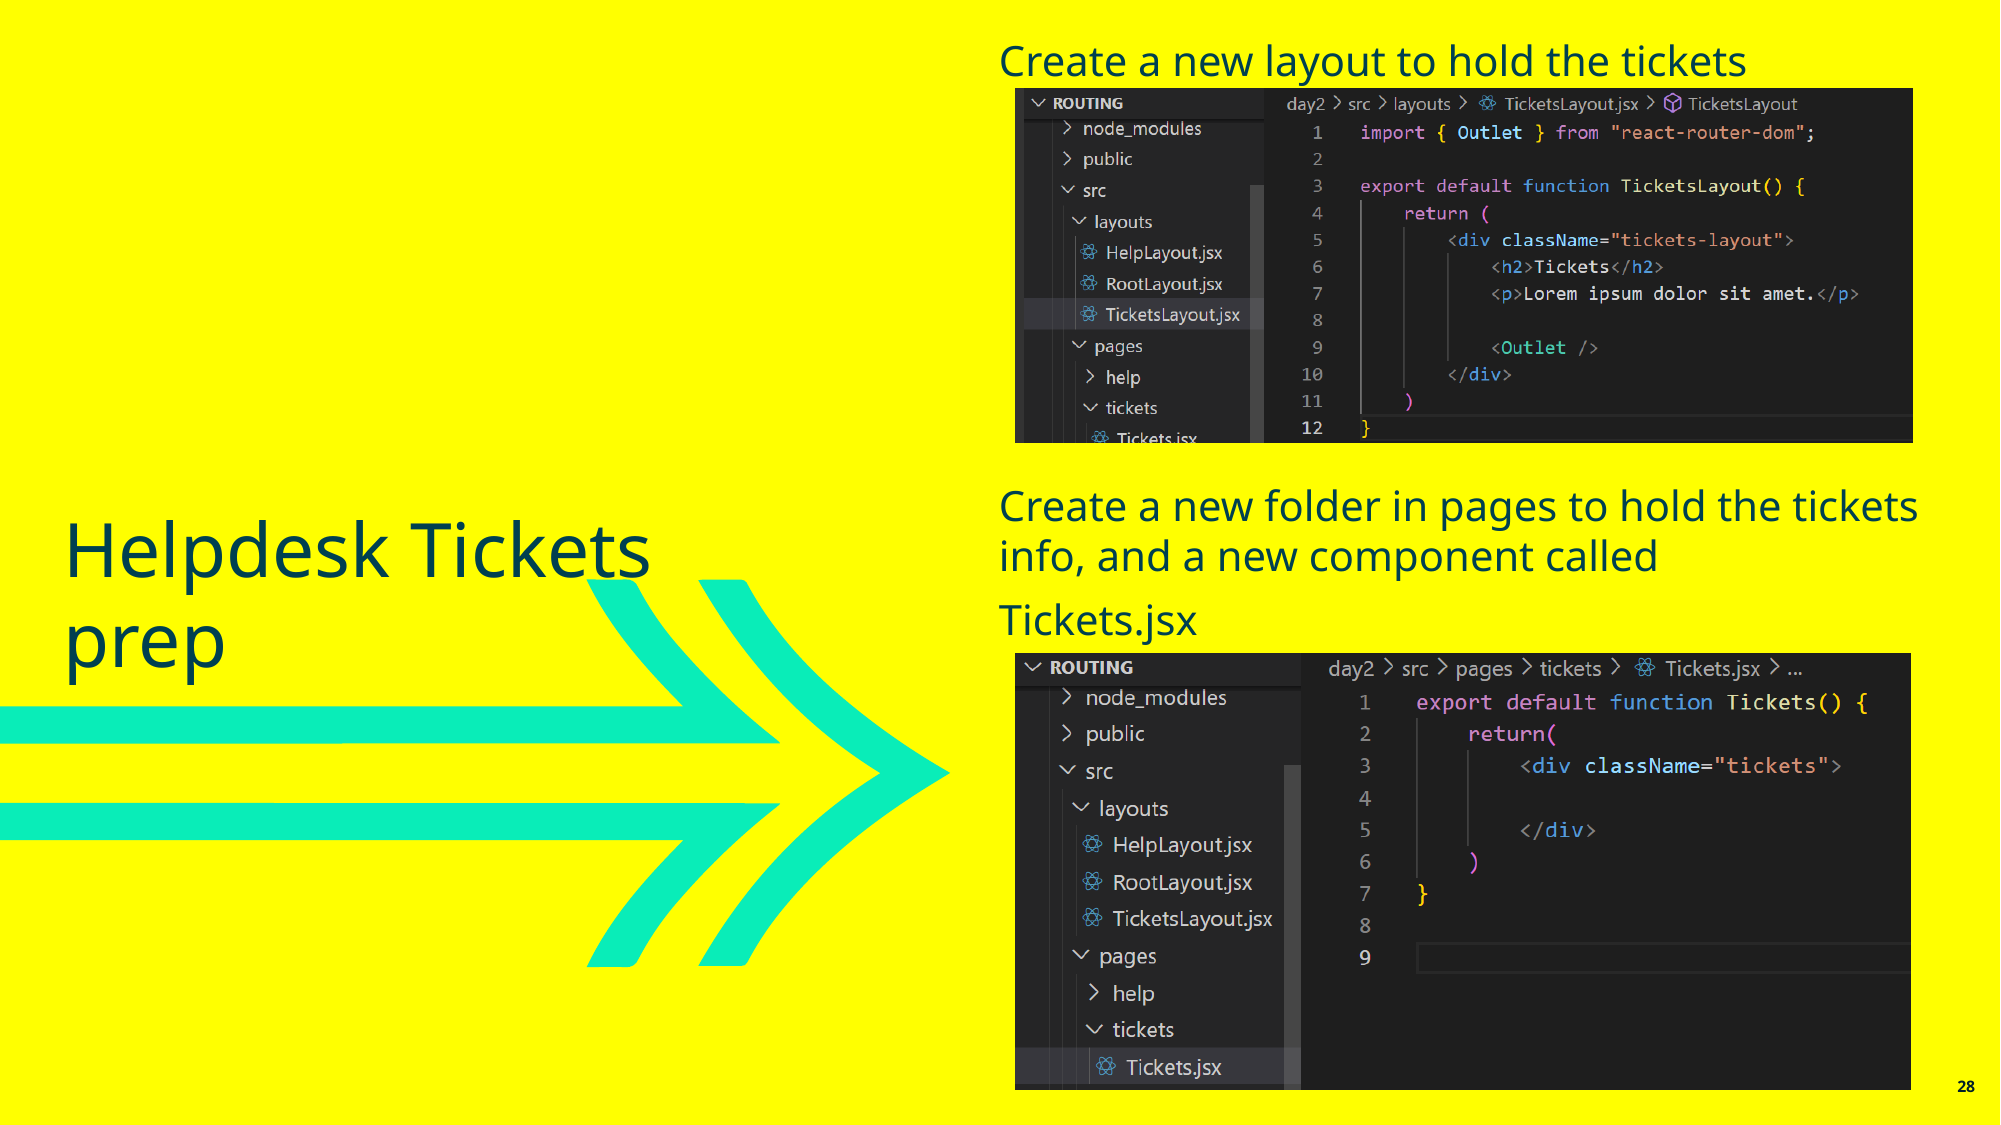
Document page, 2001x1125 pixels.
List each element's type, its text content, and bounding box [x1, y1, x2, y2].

list Create a new layout to hold the tickets Create a new folder in pages to hold the tickets info, and a new component called Tickets.jsx [998, 35, 1937, 1003]
slide_number 28 [1846, 1068, 1976, 1098]
picture [1015, 88, 1913, 443]
picture [1015, 653, 1911, 1090]
list Helpdesk Tickets prep [63, 203, 670, 683]
